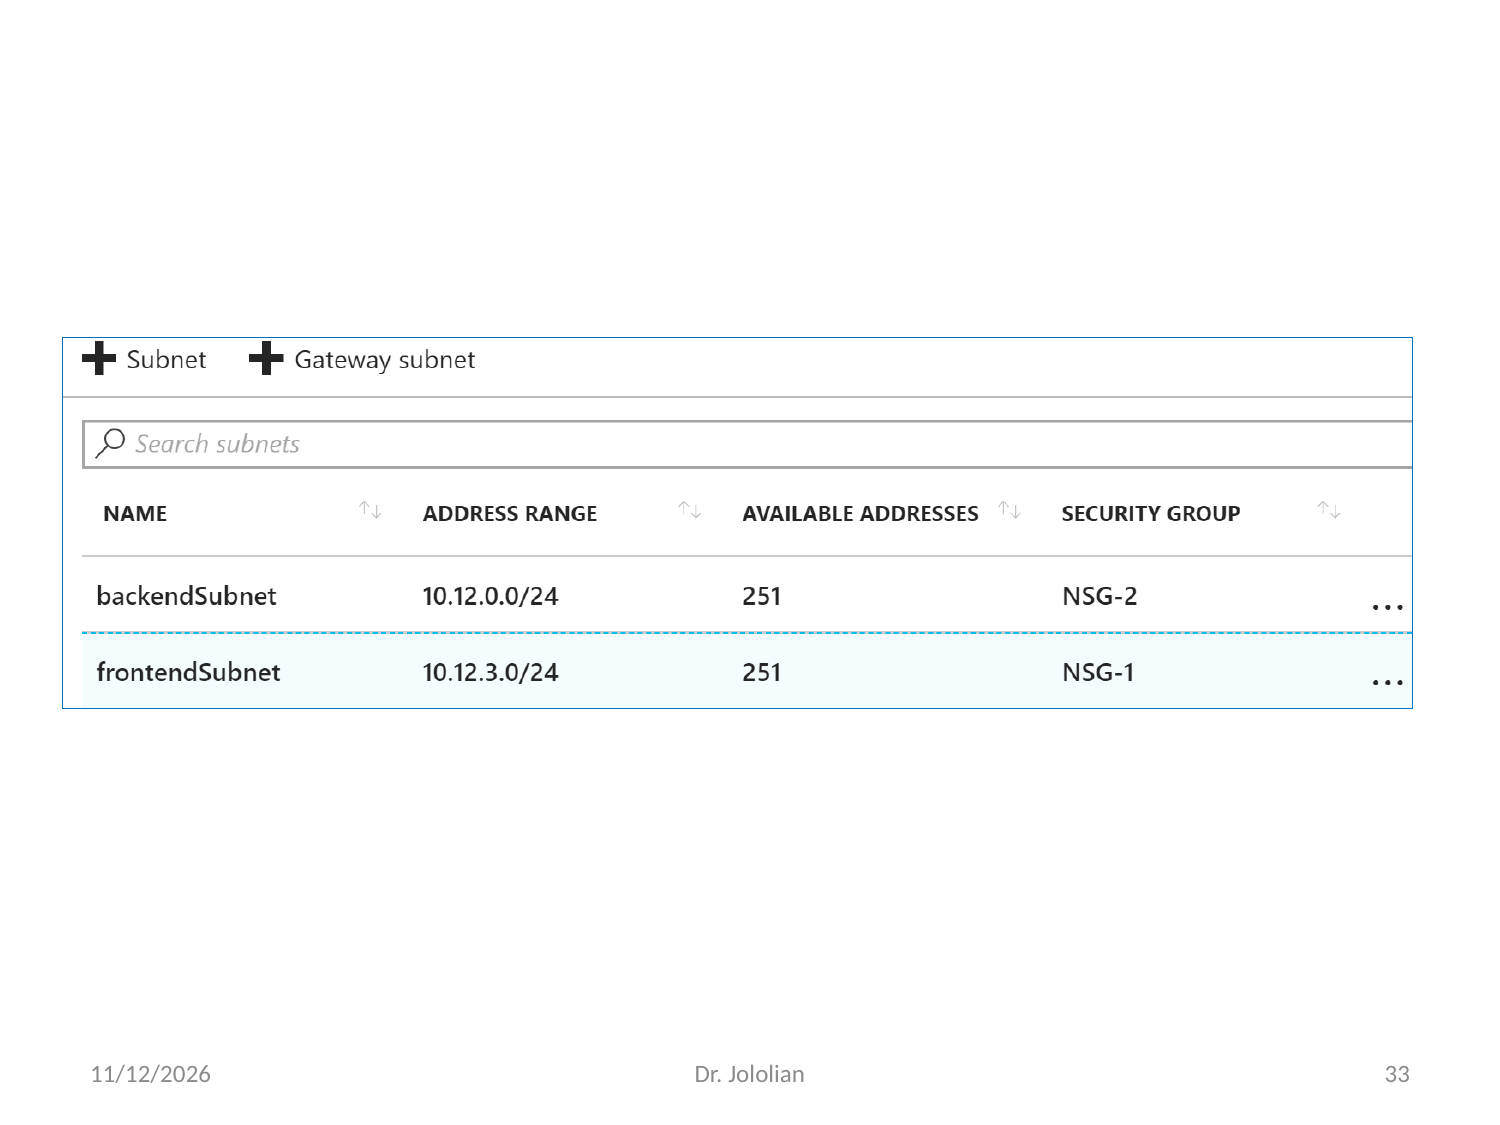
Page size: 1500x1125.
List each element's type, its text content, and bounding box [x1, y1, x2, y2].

footer Dr. Jololian [512, 1042, 988, 1103]
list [62, 337, 1413, 709]
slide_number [75, 1042, 425, 1103]
slide_number 33 [1074, 1042, 1425, 1103]
